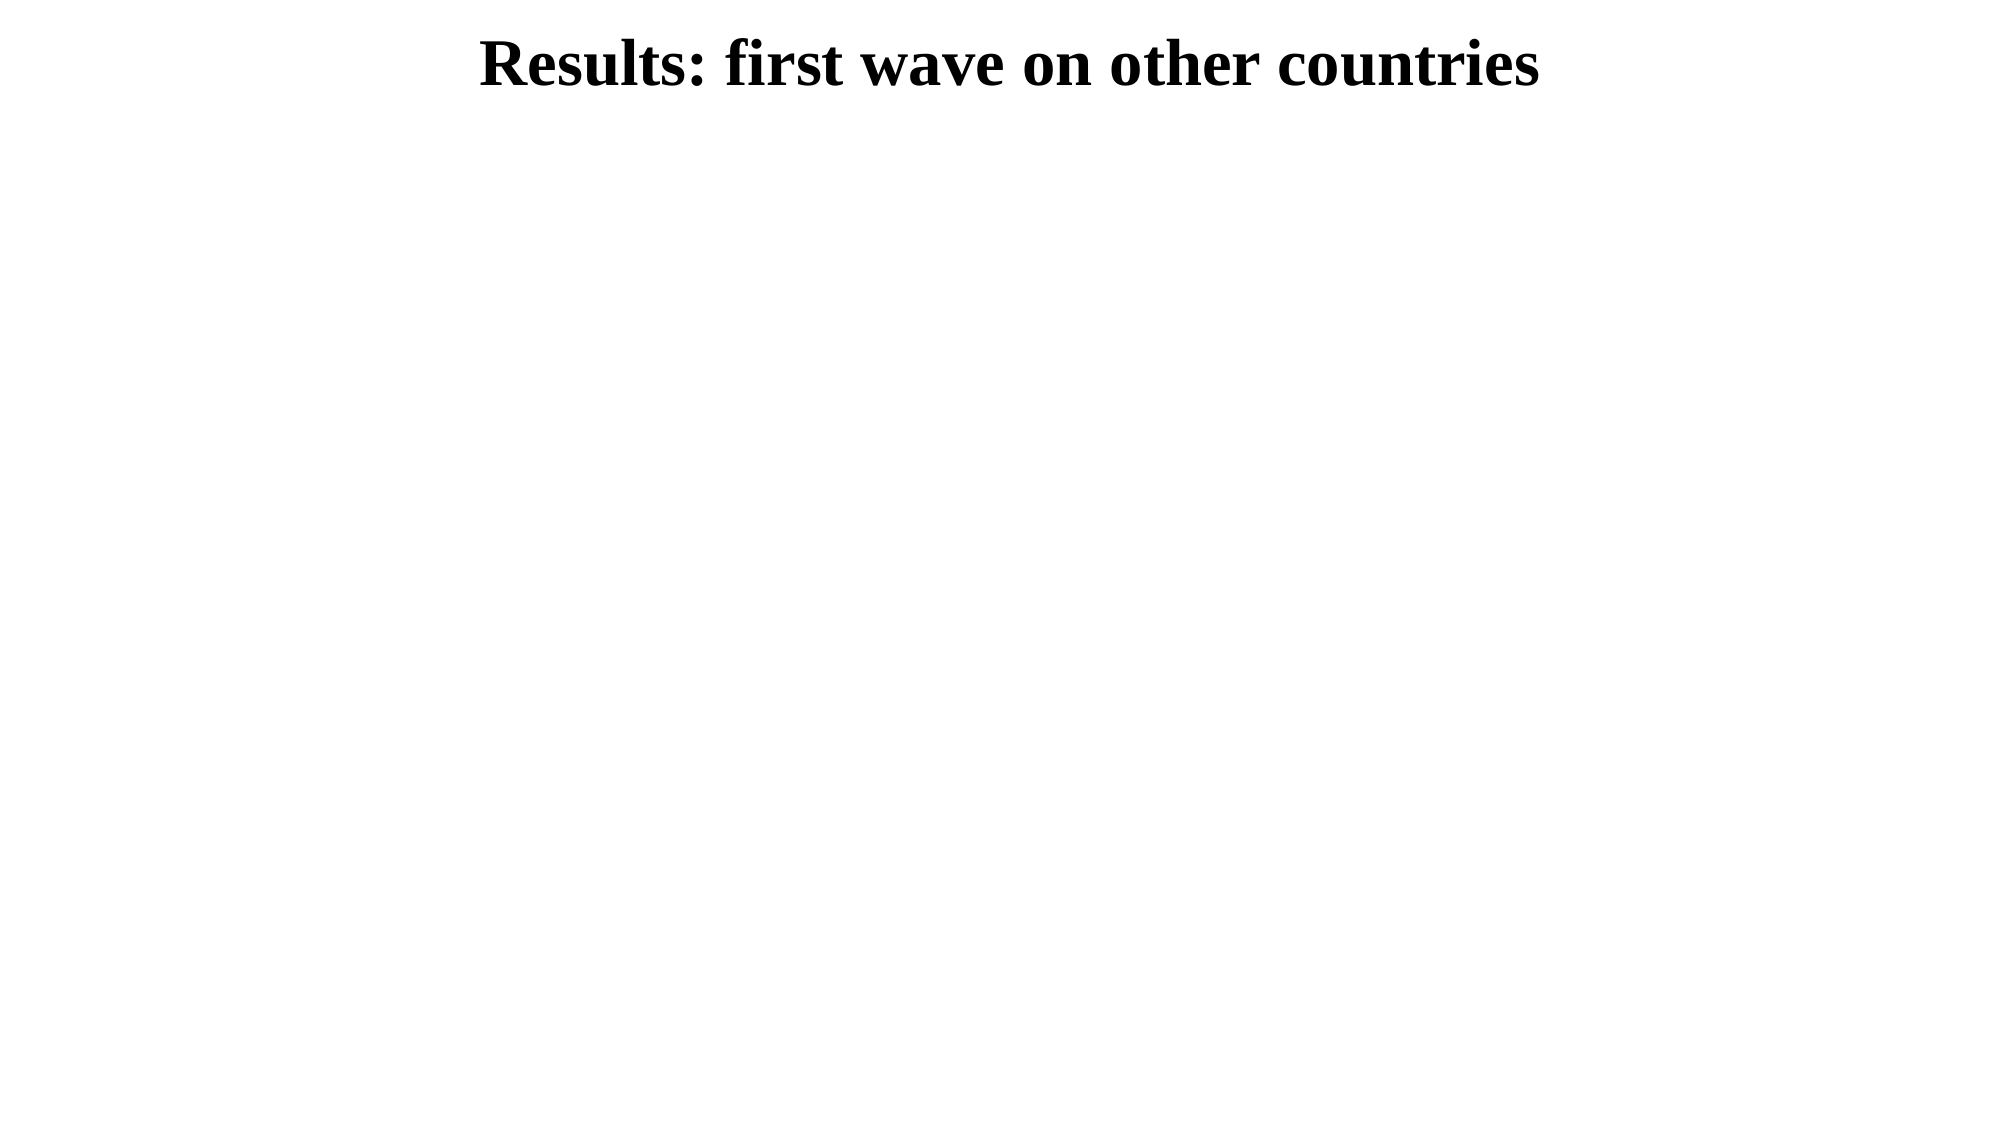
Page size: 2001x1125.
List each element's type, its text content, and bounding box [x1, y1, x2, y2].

title Results: first wave on other countries [148, 0, 1874, 128]
